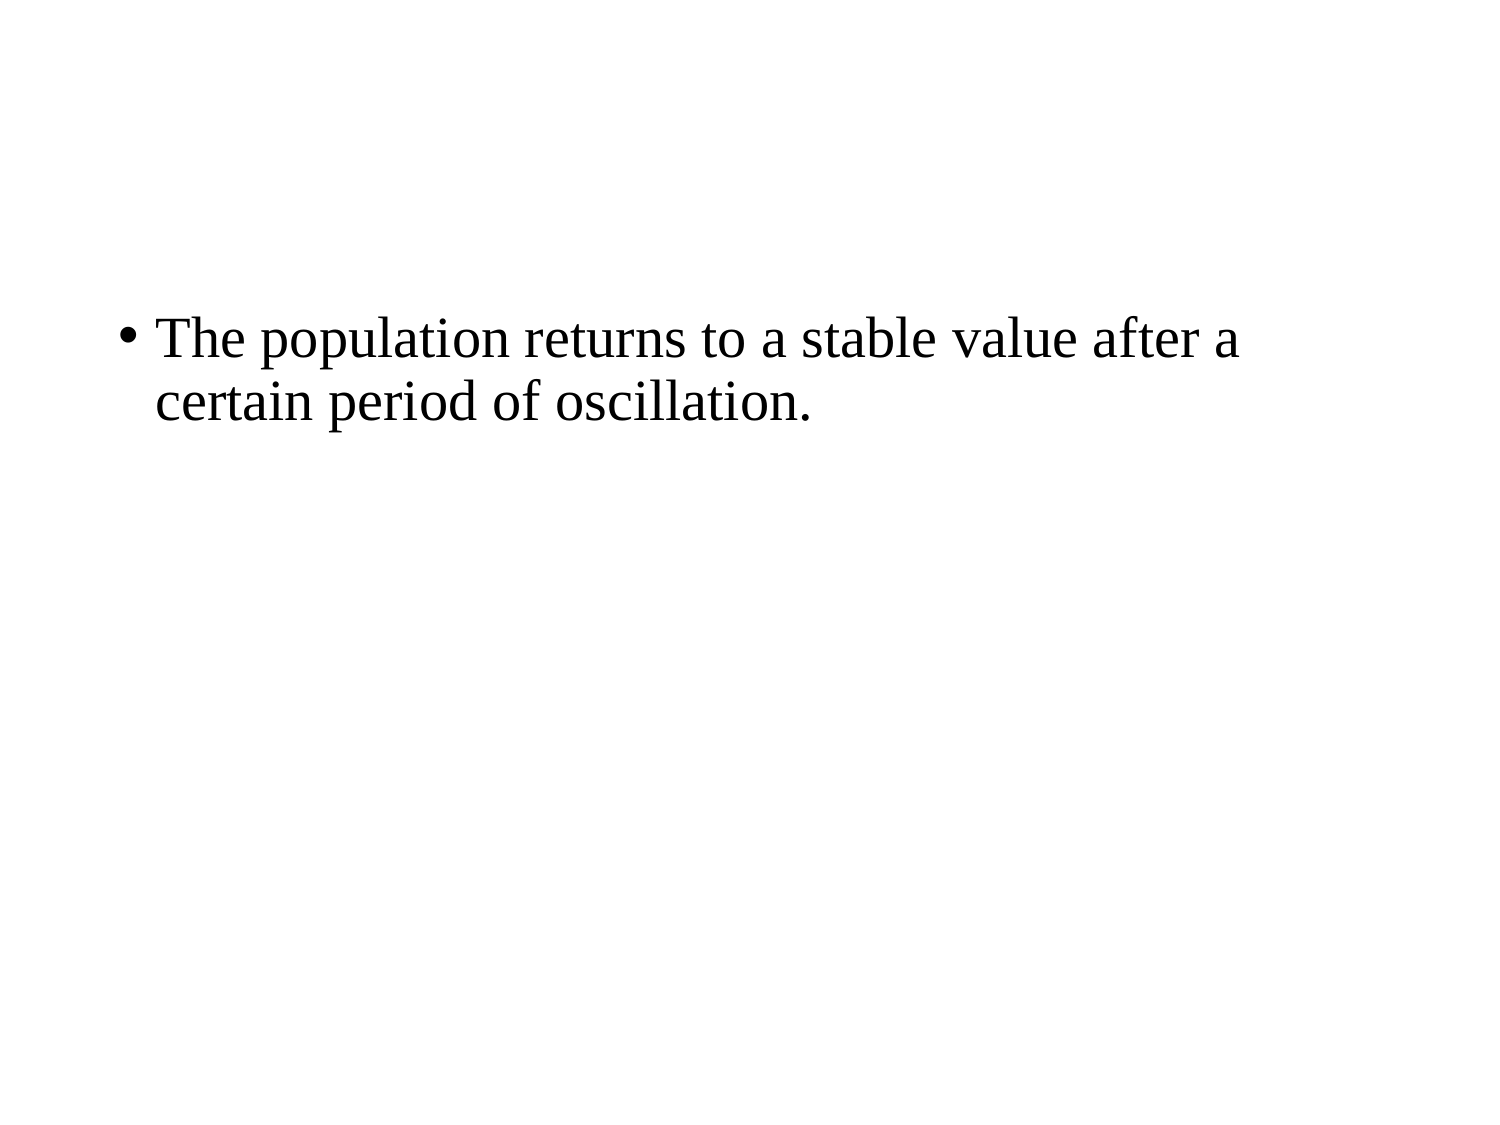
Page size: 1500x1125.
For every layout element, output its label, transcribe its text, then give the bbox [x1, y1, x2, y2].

list The population returns to a stable value after a certain period of oscillation. [103, 299, 1397, 1014]
